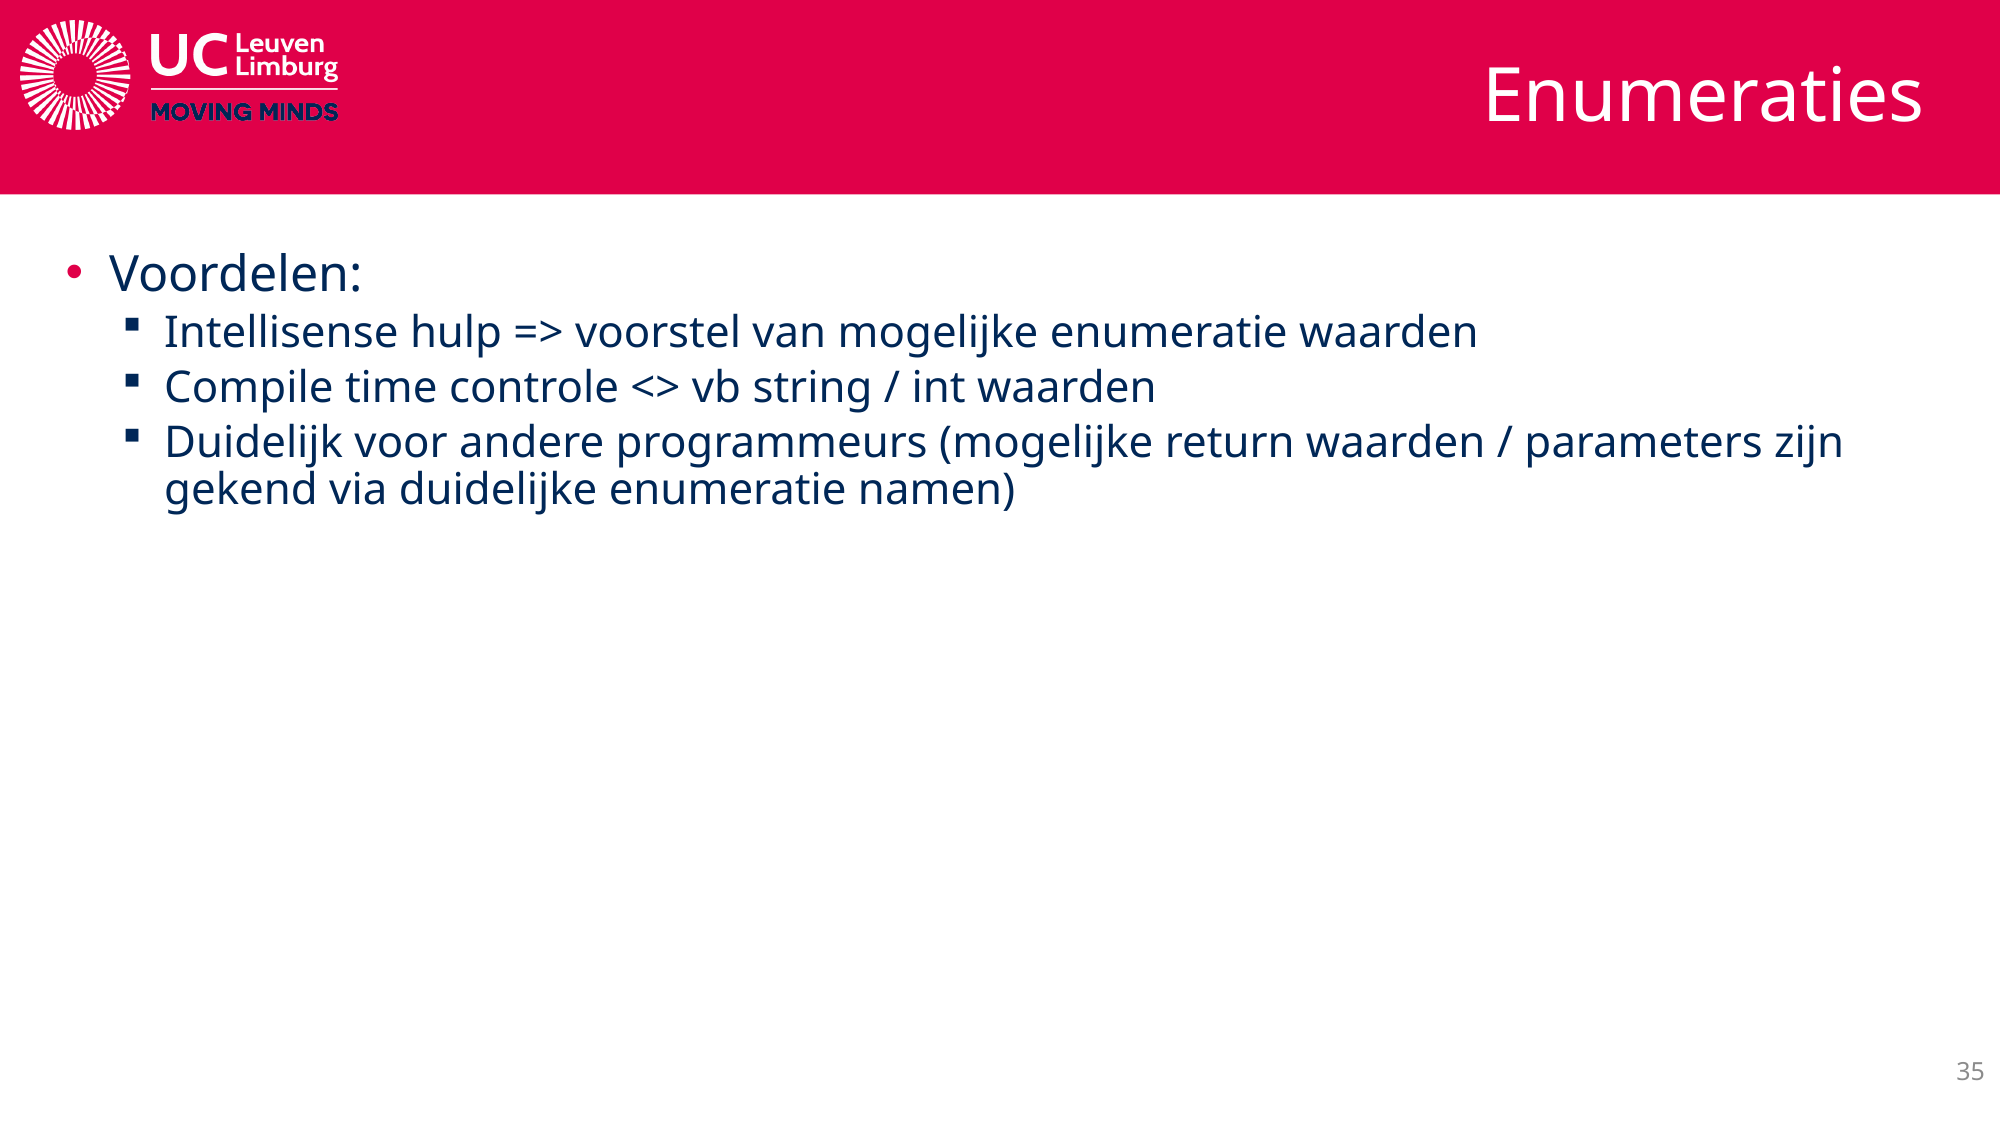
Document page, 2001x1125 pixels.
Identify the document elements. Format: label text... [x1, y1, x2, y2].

slide_number 35 [1650, 1042, 2000, 1103]
list Voordelen: Intellisense hulp => voorstel van mogelijke enumeratie waarden Compile time controle <> vb string / int waarden Duidelijk voor andere programmeurs (mogelijke return waarden / parameters zijn gekend via duidelijke enumeratie namen) [50, 240, 1940, 1078]
picture [20, 20, 338, 130]
title Enumeraties [358, 0, 1940, 195]
